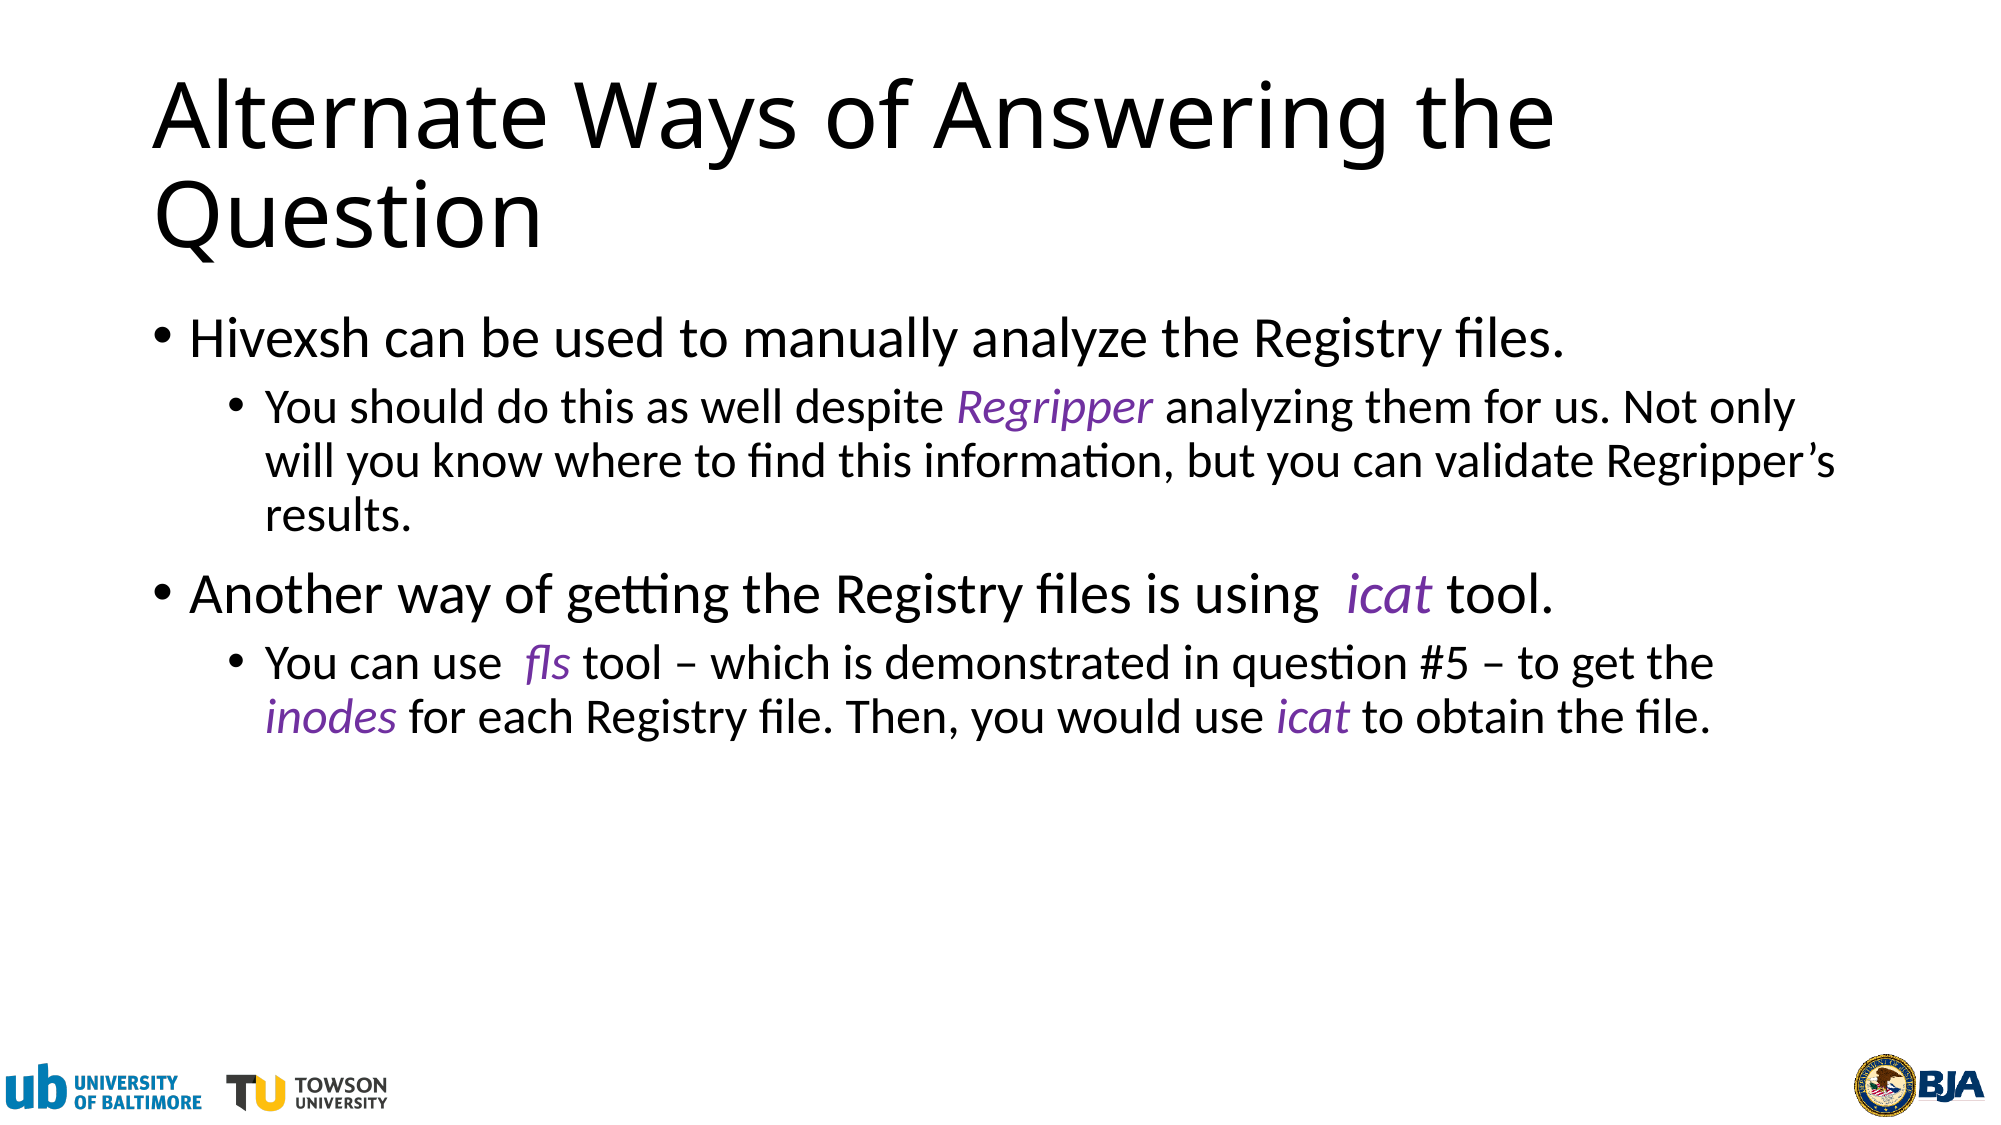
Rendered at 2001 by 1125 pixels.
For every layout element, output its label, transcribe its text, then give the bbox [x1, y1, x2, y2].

picture [0, 1031, 407, 1125]
list Hivexsh can be used to manually analyze the Registry files. You should do this as well despite Regripper analyzing them for us. Not only will you know where to find this information, but you can validate Regripper’s results. Another way of getting the Registry files is using icat tool. You can use fls tool – which is demonstrated in question #5 – to get the inodes for each Registry file. Then, you would use icat to obtain the file. [137, 299, 1863, 1014]
title Alternate Ways of Answering the Question [137, 59, 1863, 278]
picture [1854, 1054, 1986, 1117]
